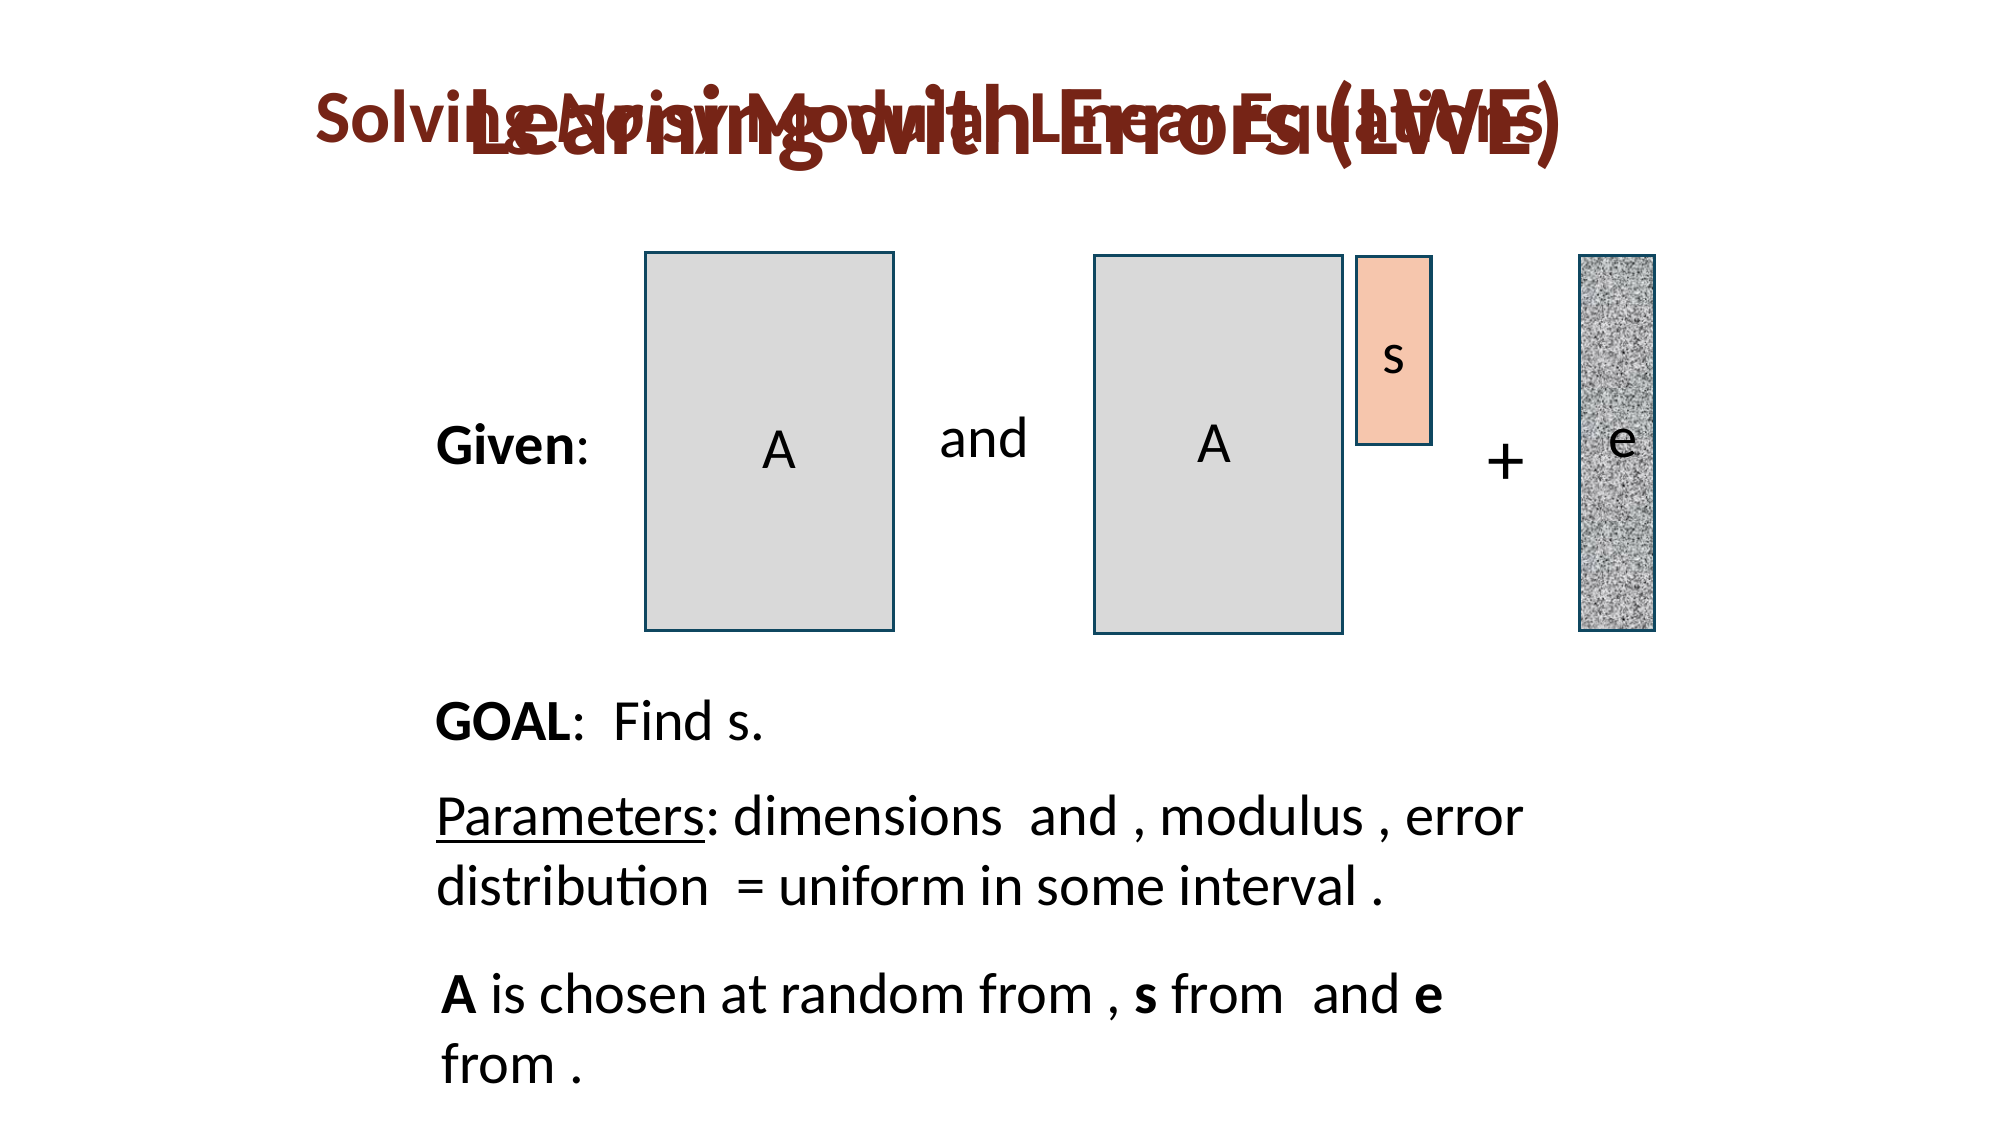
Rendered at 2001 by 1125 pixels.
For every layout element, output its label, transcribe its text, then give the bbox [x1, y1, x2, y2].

text_box A [1183, 390, 1254, 488]
text_box [644, 251, 895, 632]
text_box [1355, 255, 1433, 446]
text_box s [1367, 302, 1439, 399]
text_box [1093, 254, 1344, 635]
text_box A [747, 397, 819, 494]
text_box and [924, 385, 1059, 483]
text_box Learning with Errors (LWE) [310, 20, 1724, 209]
text_box + [1472, 406, 1578, 504]
text_box GOAL: Find s. [421, 668, 1367, 766]
text_box [1578, 254, 1656, 632]
text_box Given: [421, 393, 629, 490]
title Solving Noisy Modular Linear Equations [300, 24, 1713, 213]
text_box e [1593, 385, 1665, 483]
